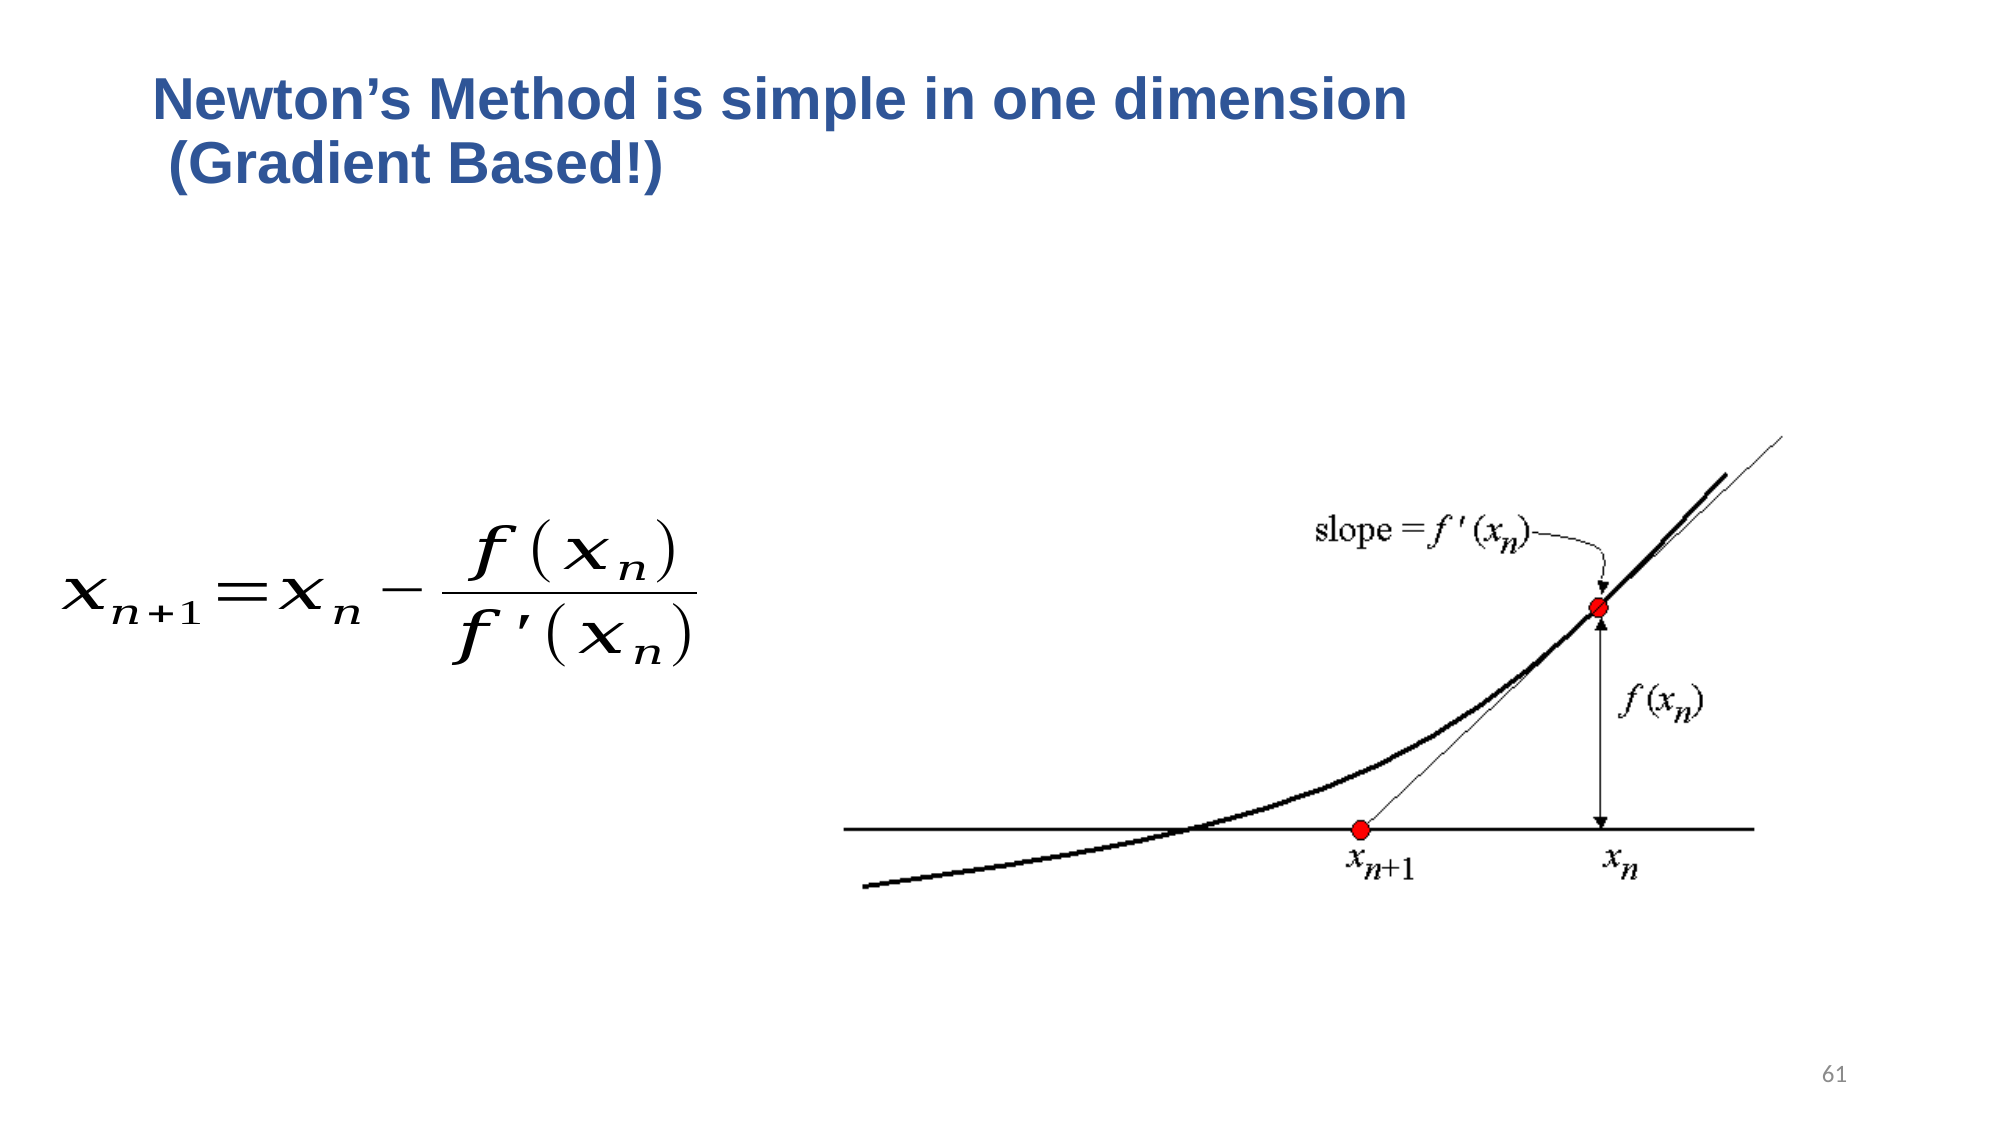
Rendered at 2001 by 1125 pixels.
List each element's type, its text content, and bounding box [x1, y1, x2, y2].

title Newton’s Method is simple in one dimension (Gradient Based!) [137, 59, 1821, 205]
slide_number 61 [1412, 1042, 1863, 1103]
picture [808, 427, 1789, 919]
